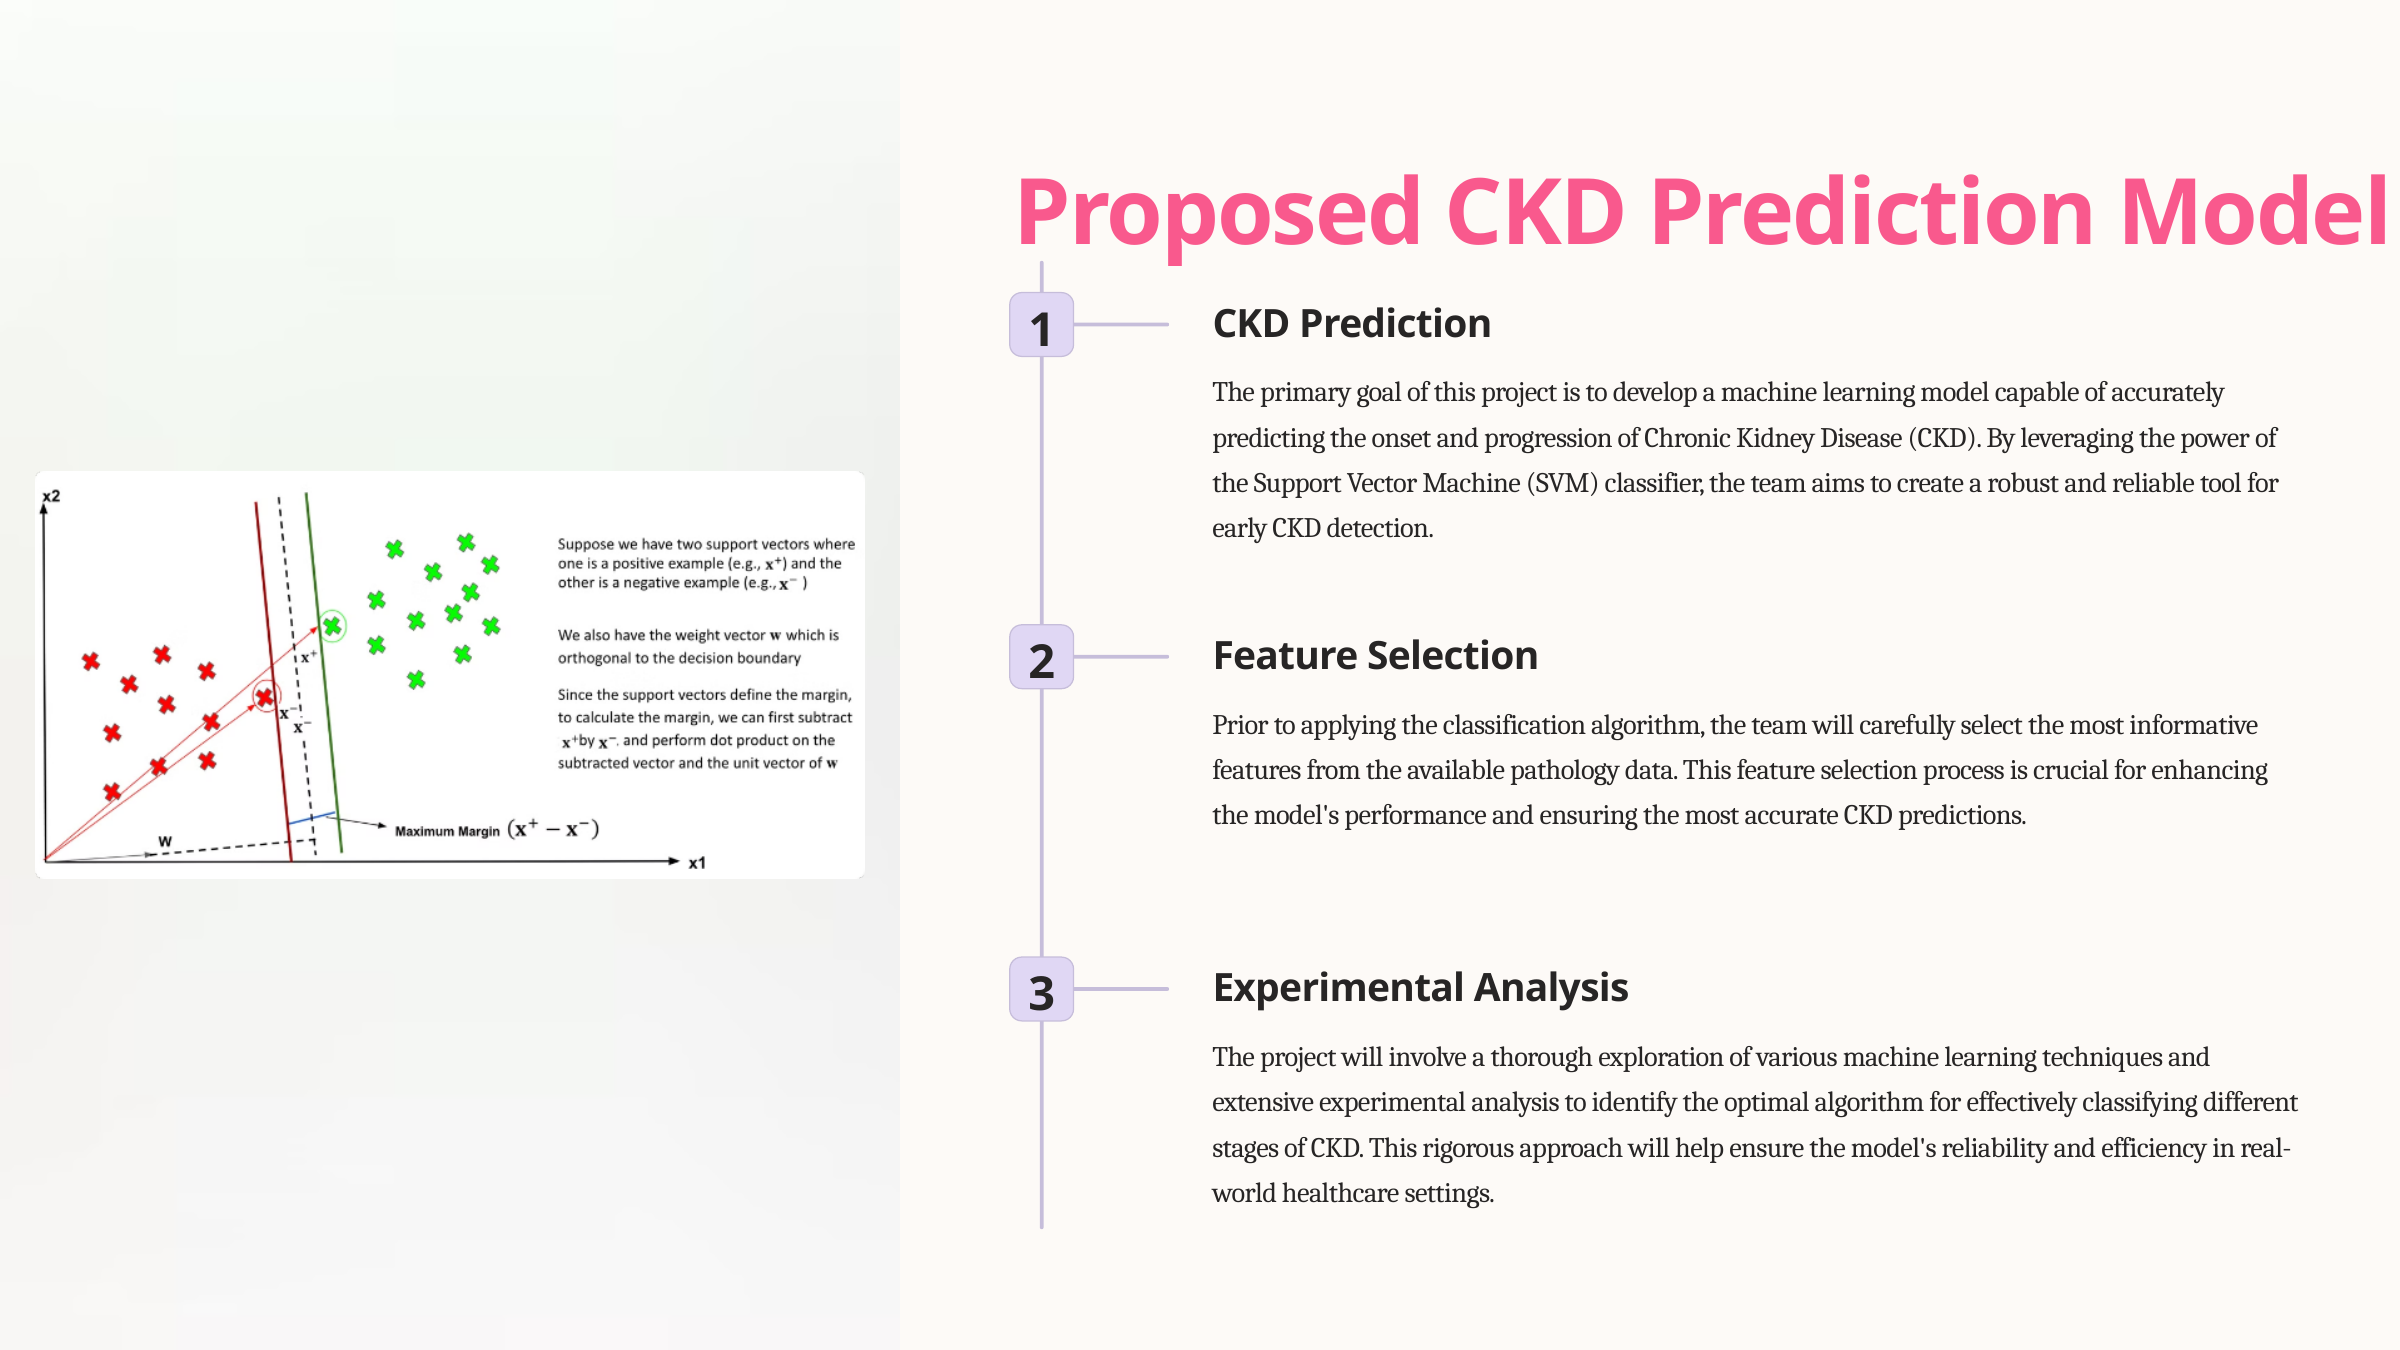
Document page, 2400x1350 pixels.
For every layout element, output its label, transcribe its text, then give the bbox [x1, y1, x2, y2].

text_box [1039, 1021, 1044, 1230]
text_box [1009, 957, 1074, 1021]
text_box Prior to applying the classification algorithm, the team will carefully select the most informative features from the available pathology data. This feature selection process is crucial for enhancing the model's performance and ensuring the most accurate CKD predictions. [1197, 687, 2301, 869]
text_box 3 [1028, 965, 1055, 1013]
text_box [1039, 357, 1044, 624]
text_box [900, 0, 2400, 1350]
text_box Feature Selection [1197, 621, 1588, 671]
text_box [1039, 689, 1044, 957]
picture [0, 0, 900, 1350]
text_box [1009, 624, 1074, 689]
text_box 2 [1028, 633, 1055, 681]
text_box The project will involve a thorough exploration of various machine learning techniques and extensive experimental analysis to identify the optimal algorithm for effectively classifying different stages of CKD. This rigorous approach will help ensure the model's reliability and efficiency in real-world healthcare settings. [1197, 1019, 2322, 1201]
text_box The primary goal of this project is to develop a machine learning model capable of accurately predicting the onset and progression of Chronic Kidney Disease (CKD). By leveraging the power of the Support Vector Machine (SVM) classifier, the team aims to create a robust and reliable tool for early CKD detection. [1197, 354, 2301, 537]
text_box [1074, 654, 1170, 659]
text_box 1 [1032, 301, 1052, 348]
text_box [1074, 322, 1170, 327]
text_box [1074, 987, 1170, 991]
text_box [1009, 292, 1074, 357]
text_box CKD Prediction [1197, 289, 1588, 338]
text_box [1039, 260, 1044, 292]
text_box Proposed CKD Prediction Model [999, 120, 2106, 219]
text_box Experimental Analysis [1197, 953, 1588, 1003]
